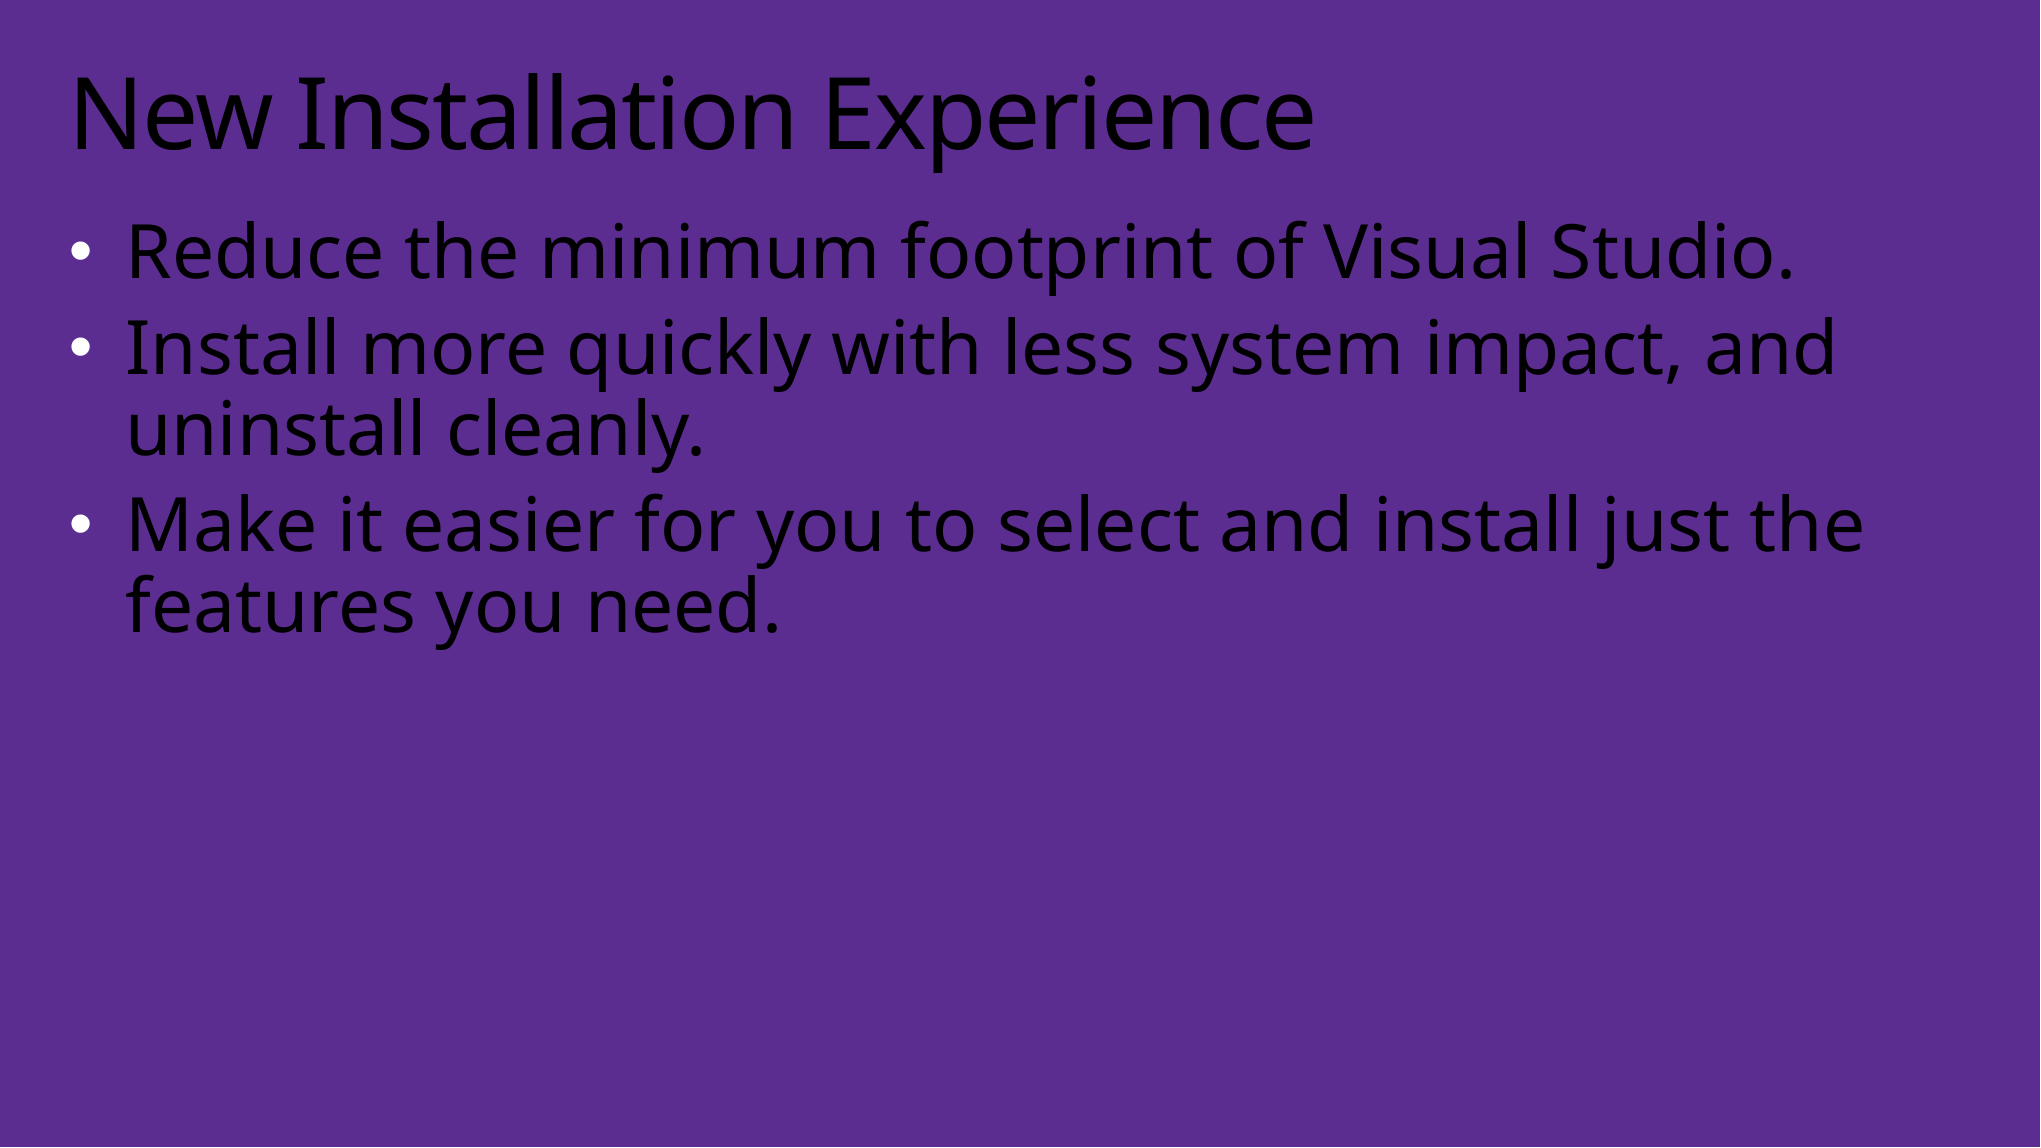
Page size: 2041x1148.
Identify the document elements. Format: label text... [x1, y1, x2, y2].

list Reduce the minimum footprint of Visual Studio. Install more quickly with less system impact, and uninstall cleanly. Make it easier for you to select and install just the features you need. [45, 199, 1996, 532]
title New Installation Experience [45, 48, 1996, 199]
